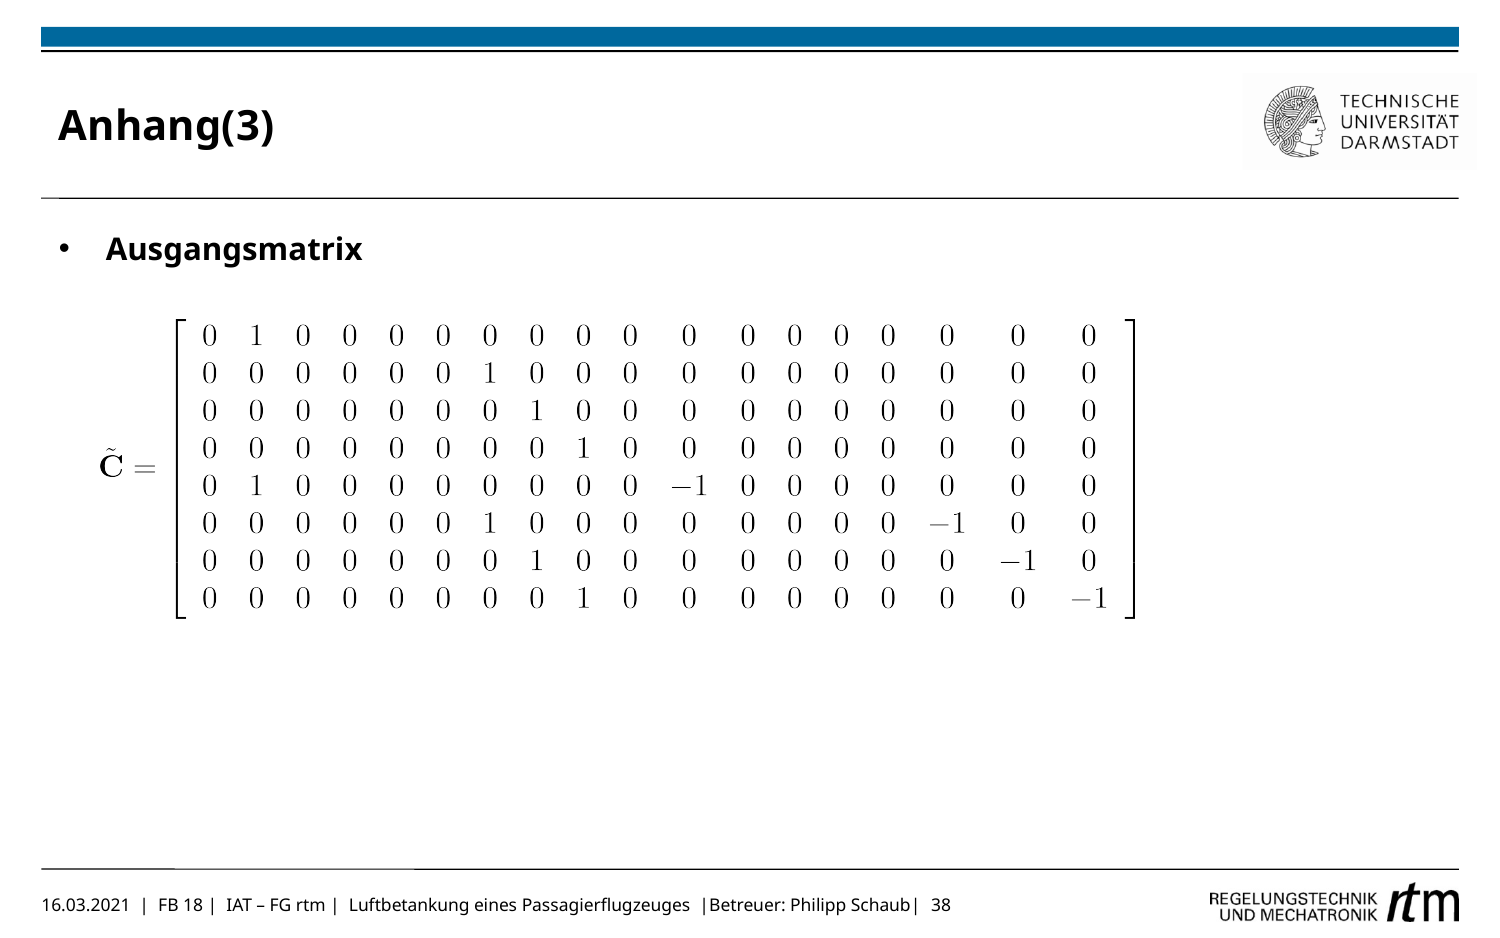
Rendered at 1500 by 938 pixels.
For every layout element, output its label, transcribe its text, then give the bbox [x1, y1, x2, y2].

list Ausgangsmatrix [58, 221, 1441, 847]
picture [99, 319, 1135, 619]
picture [1210, 882, 1459, 922]
title Anhang(3) [58, 66, 1149, 182]
picture [1242, 73, 1477, 170]
